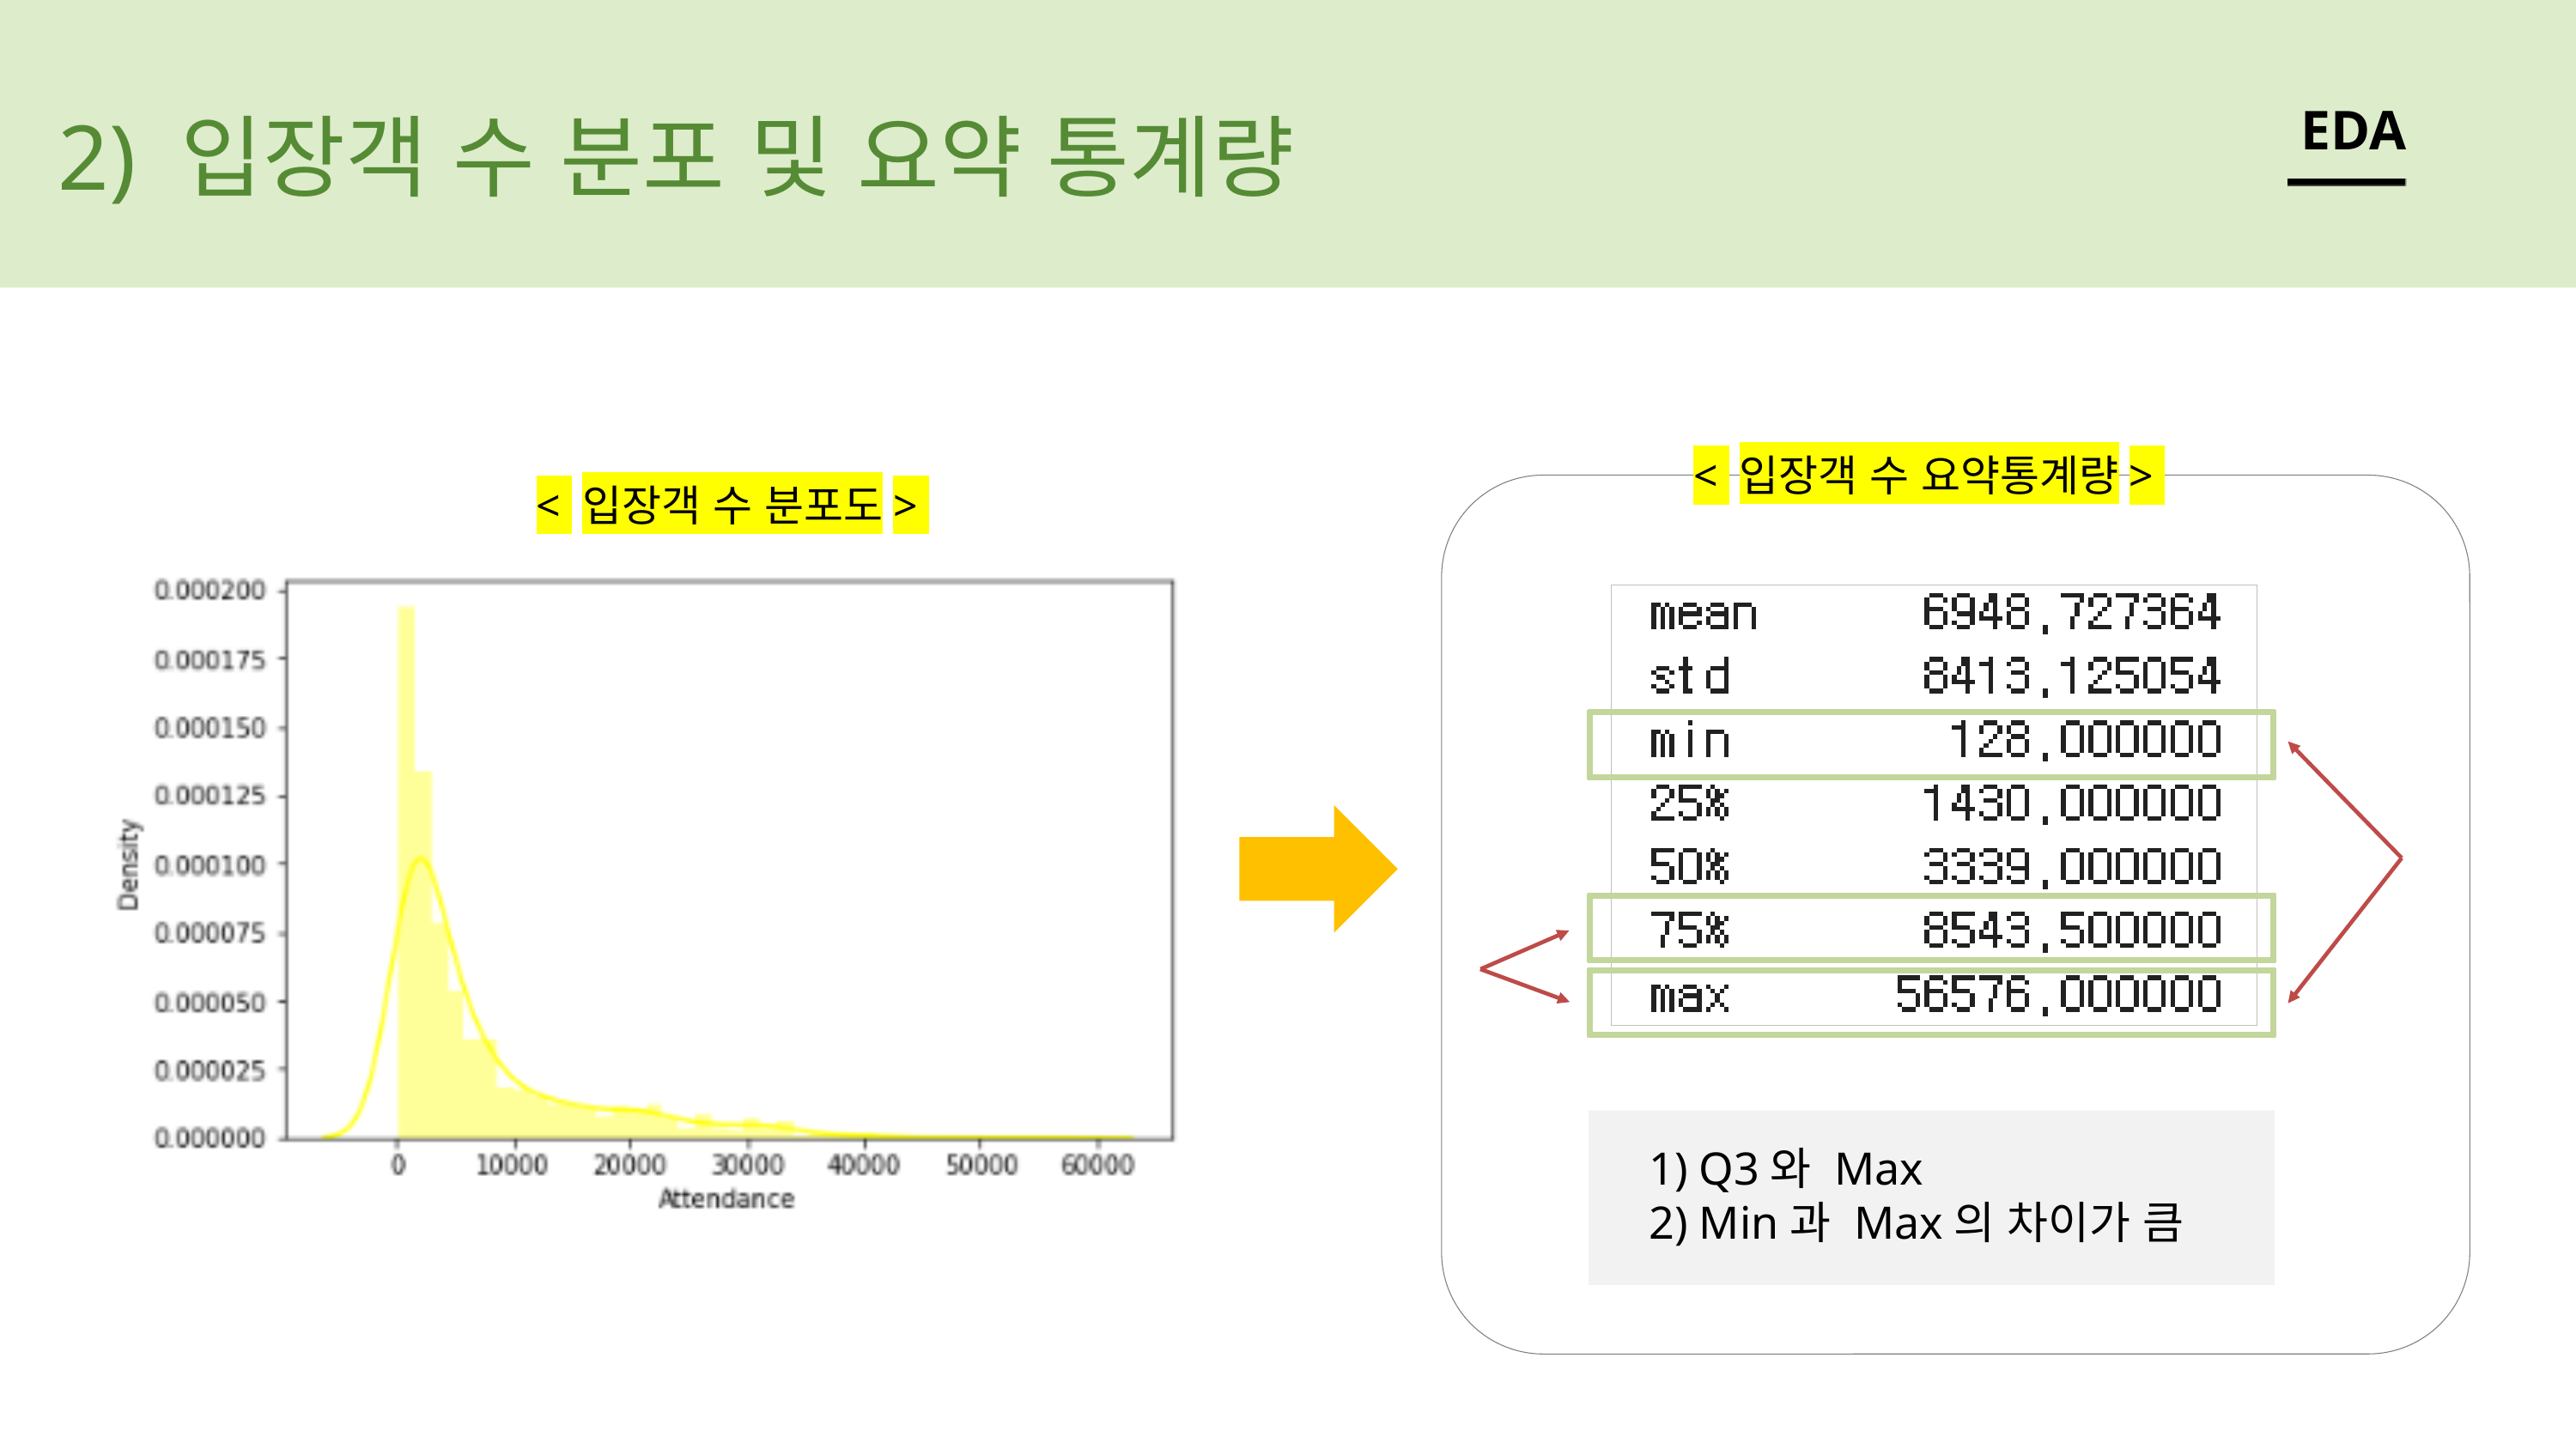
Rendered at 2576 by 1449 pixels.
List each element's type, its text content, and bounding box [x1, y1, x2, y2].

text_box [2287, 741, 2403, 858]
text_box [0, 0, 2576, 288]
text_box [1439, 507, 2472, 1356]
picture [1611, 584, 2257, 1026]
text_box 1) Q3와 Max 2) Min과 Max의 차이가 큼 [1636, 1027, 2340, 1254]
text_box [2287, 178, 2407, 187]
text_box [2260, 709, 2276, 780]
text_box [1587, 967, 2276, 1038]
text_box [1237, 803, 1400, 935]
text_box [1587, 893, 1606, 963]
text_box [1479, 930, 1570, 968]
text_box [2260, 893, 2276, 963]
text_box [1587, 709, 1606, 780]
text_box < 입장객 수 요약통계량> [1282, 442, 2576, 507]
picture [106, 567, 1188, 1218]
text_box < 입장객 수 분포도> [85, 472, 1380, 537]
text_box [1479, 968, 1571, 1003]
text_box [1587, 1109, 2276, 1287]
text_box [2287, 864, 2403, 1003]
